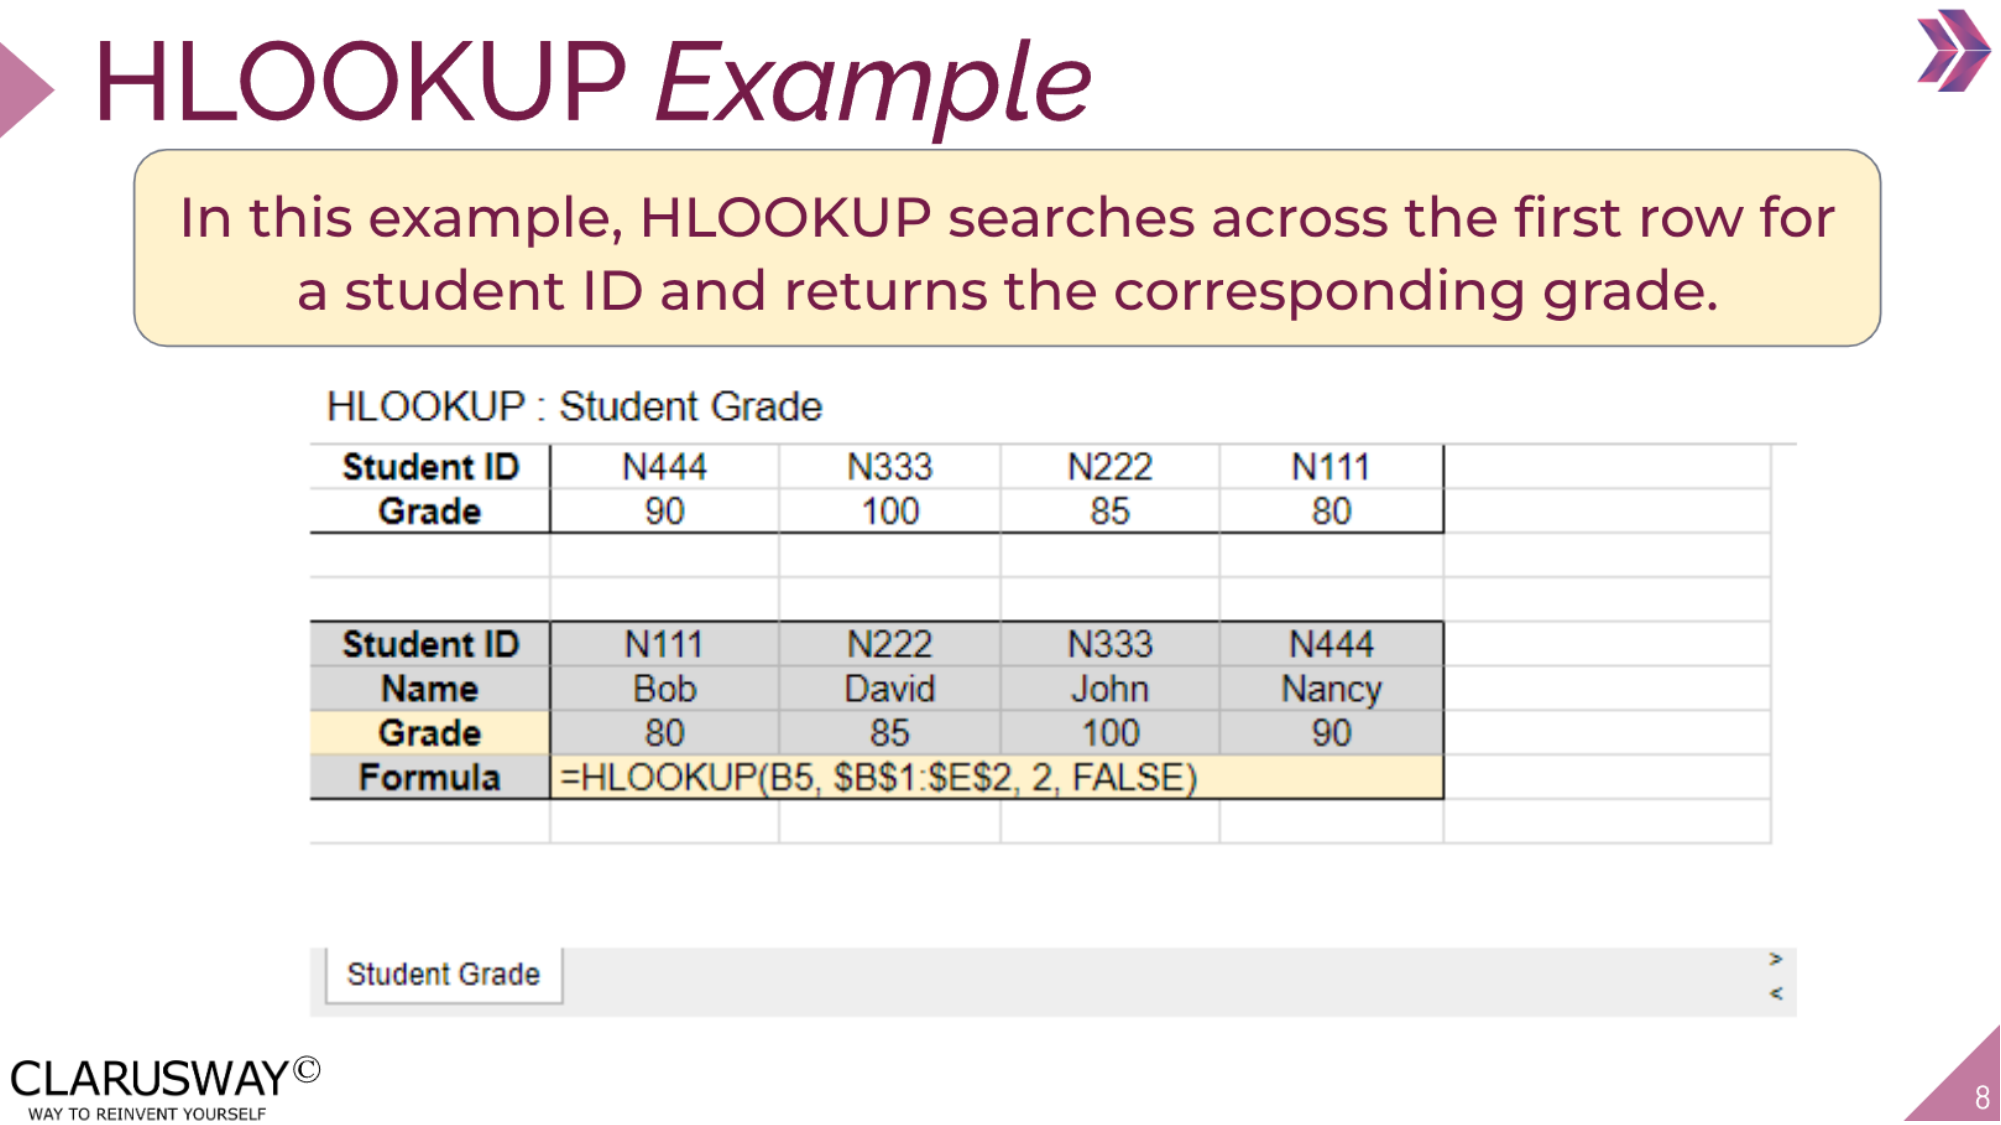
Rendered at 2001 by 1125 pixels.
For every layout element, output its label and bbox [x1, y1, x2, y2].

list [0, 0, 2000, 1121]
